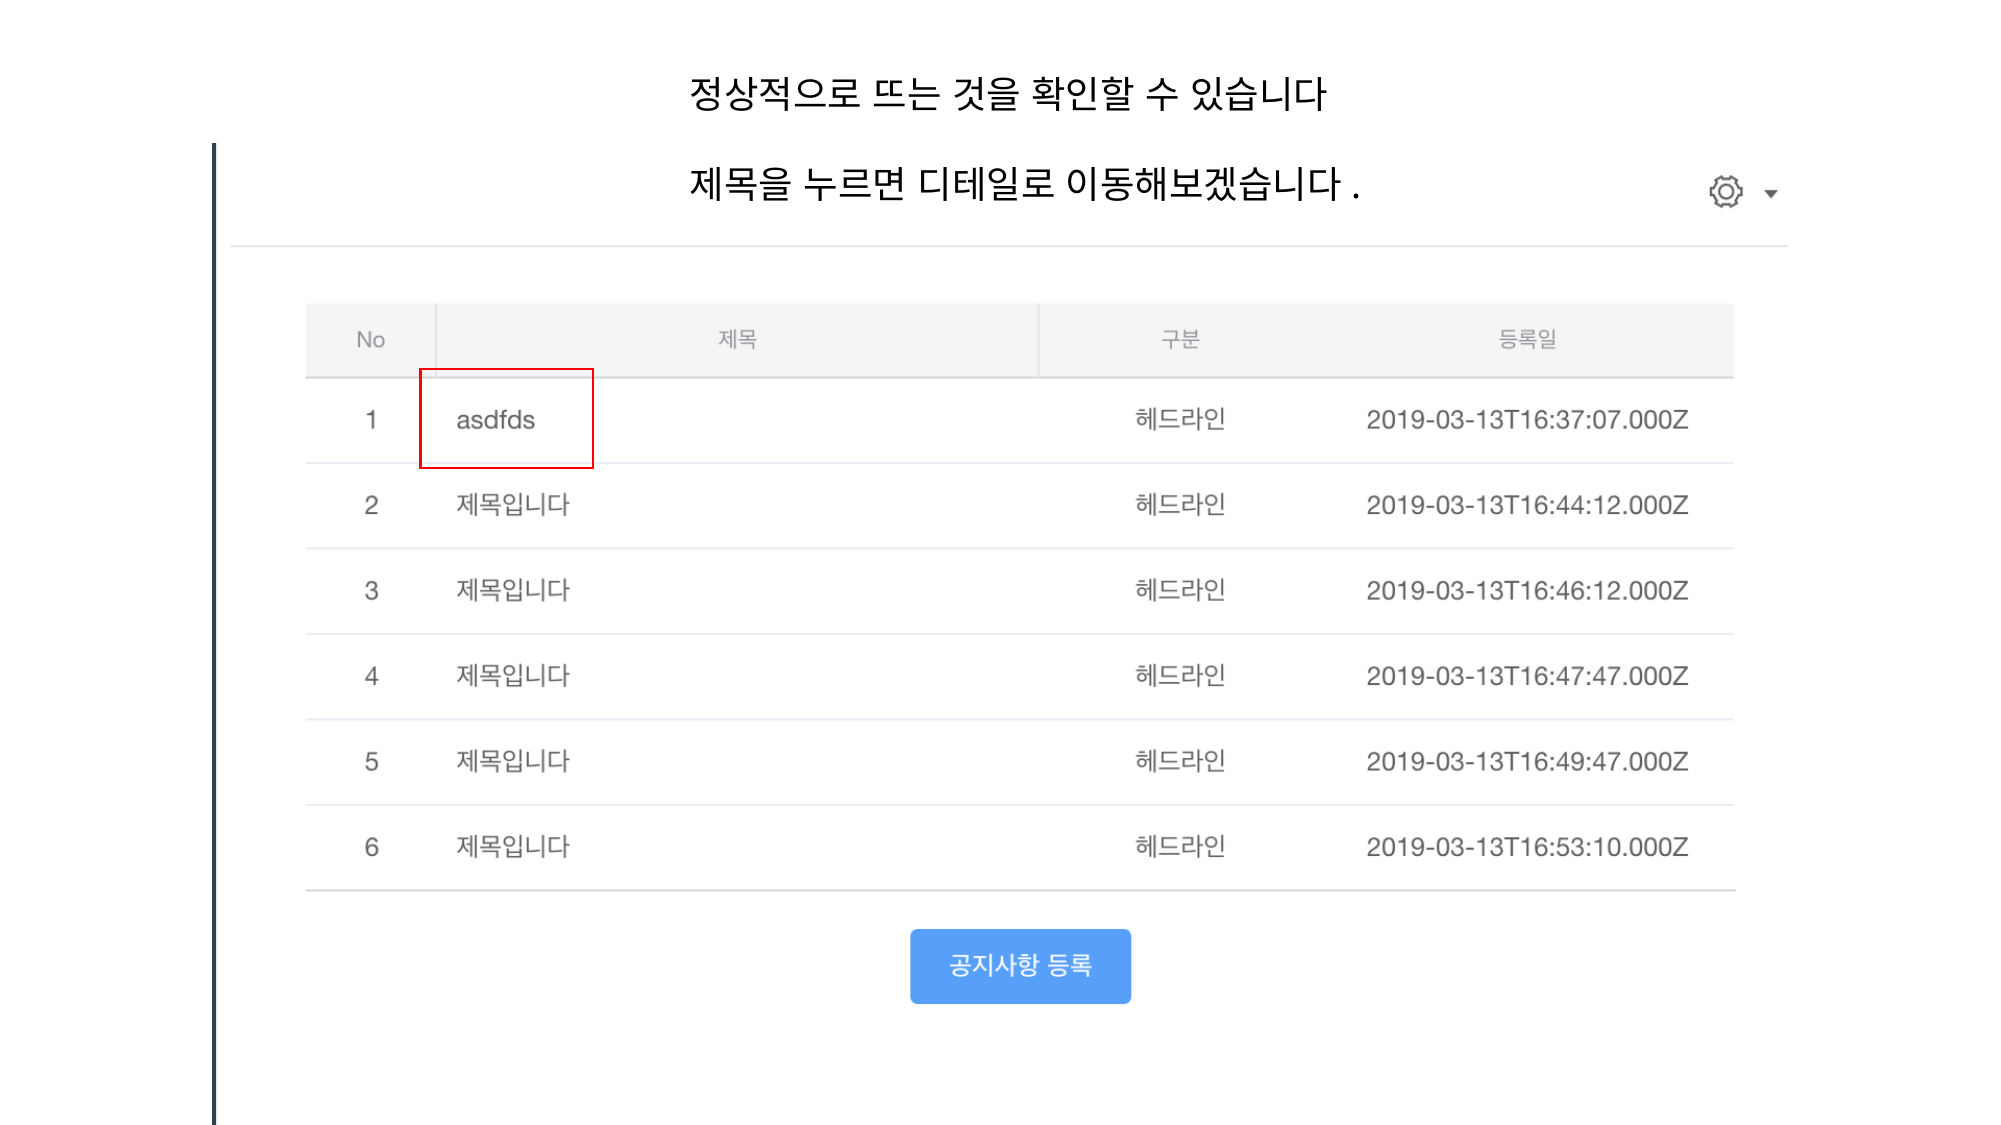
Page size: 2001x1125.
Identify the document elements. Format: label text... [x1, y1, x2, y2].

picture [212, 143, 1788, 1125]
text_box 정상적으로 뜨는 것을 확인할 수 있습니다 제목을 누르면 디테일로 이동해보겠습니다. [675, 63, 1377, 143]
